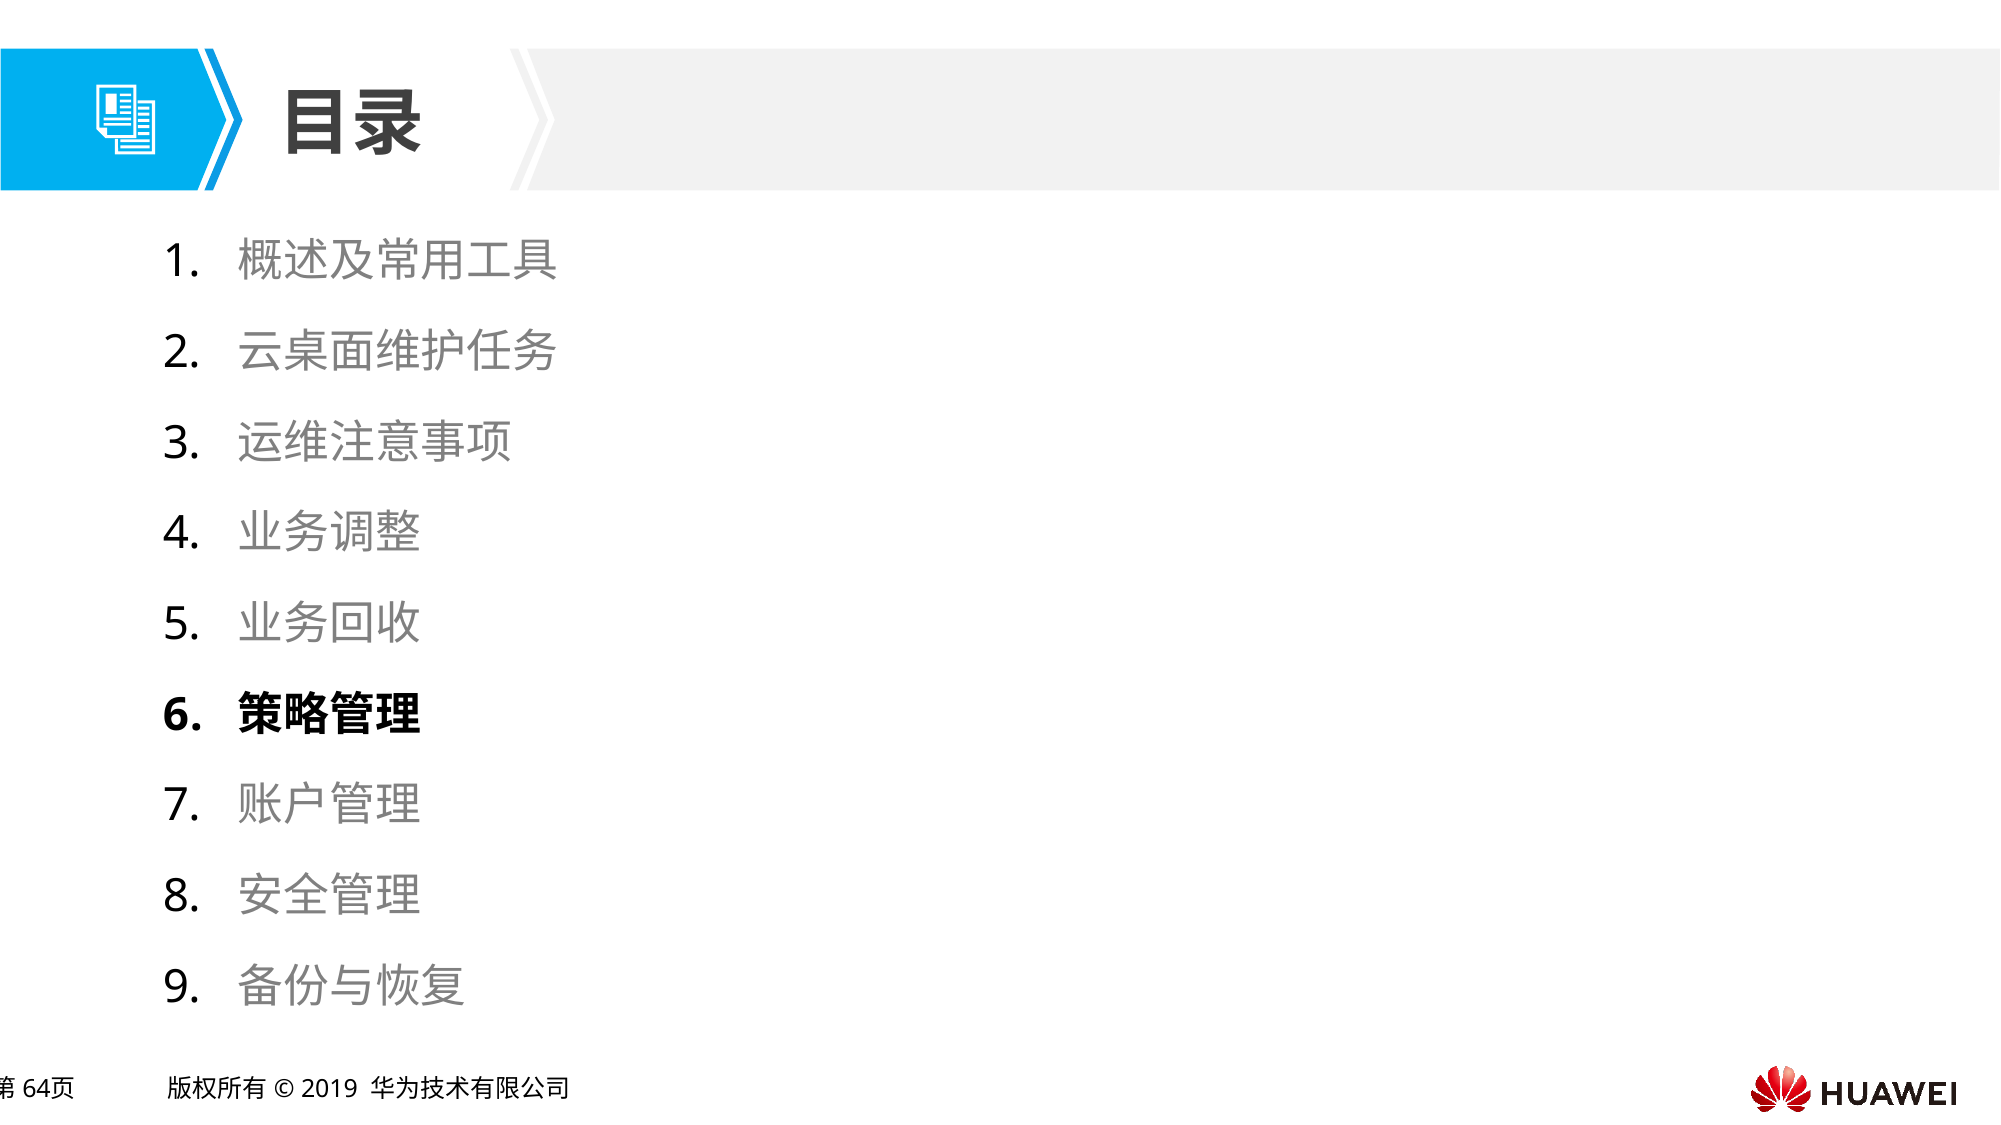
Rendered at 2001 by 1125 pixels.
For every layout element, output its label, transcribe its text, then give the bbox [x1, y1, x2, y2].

picture [1751, 1066, 1956, 1112]
list 概述及常用工具 云桌面维护任务 运维注意事项 业务调整 业务回收 策略管理 账户管理 安全管理 备份与恢复 [149, 202, 1882, 971]
